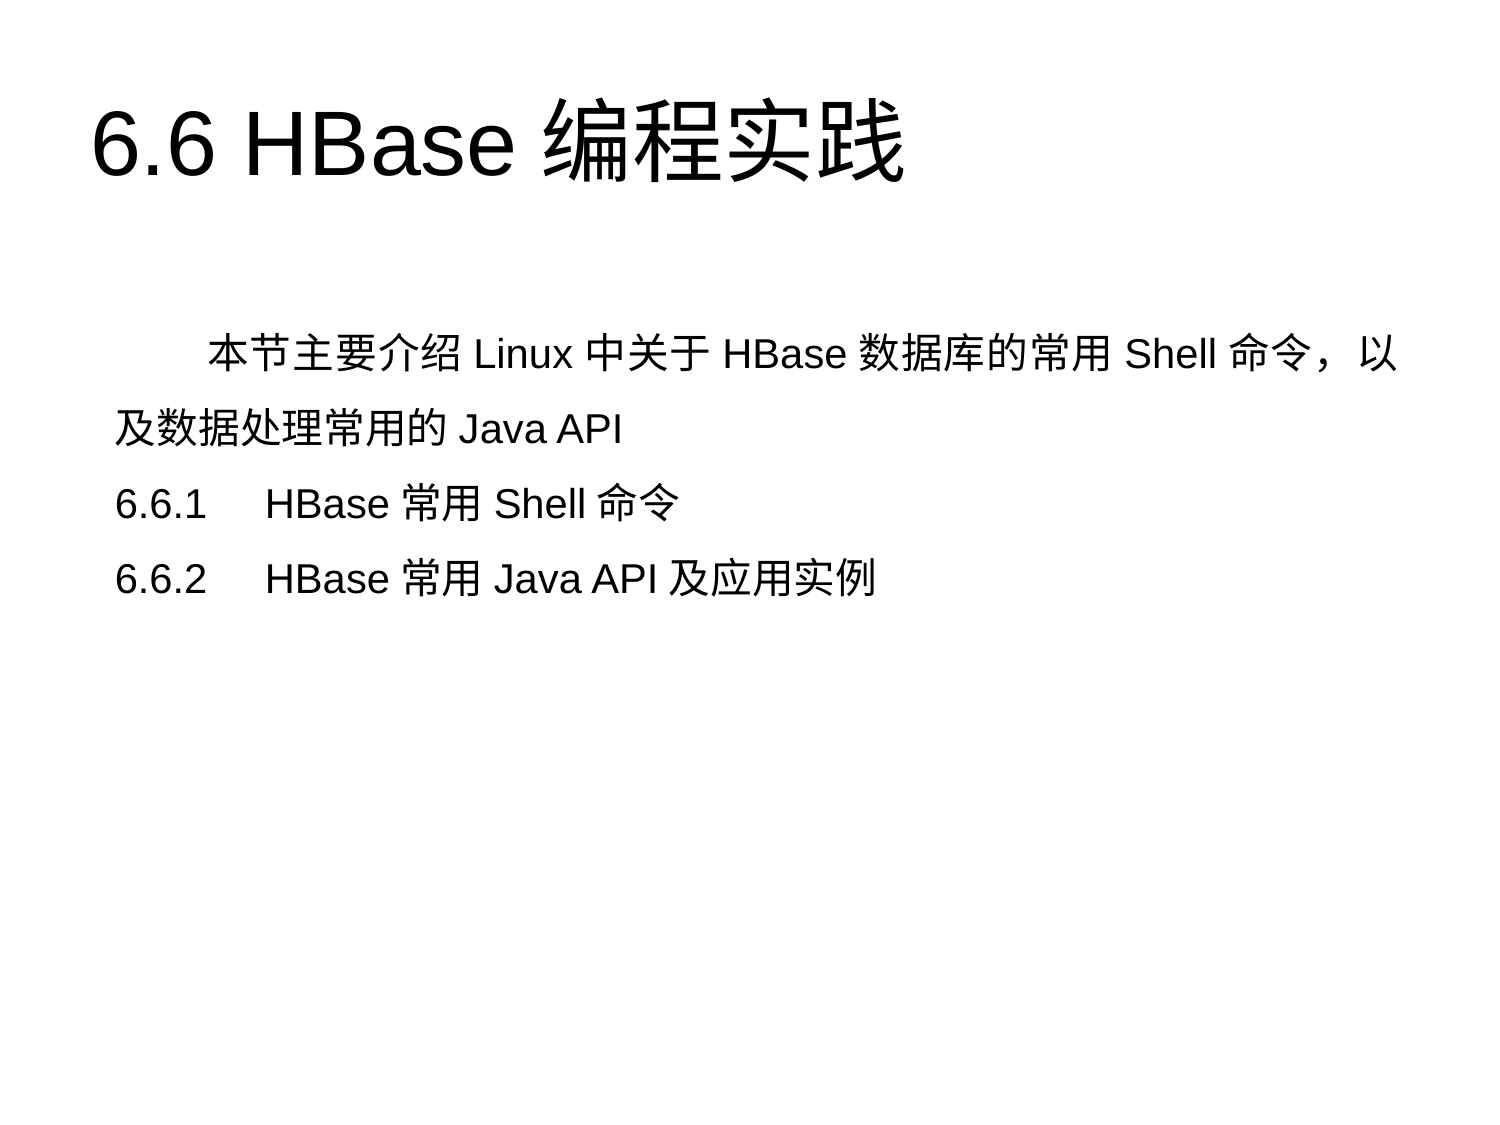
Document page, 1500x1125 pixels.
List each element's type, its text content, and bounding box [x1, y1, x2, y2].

title 6.6 HBase编程实践 [75, 45, 1425, 233]
text_box 本节主要介绍Linux中关于HBase数据库的常用Shell命令，以及数据处理常用的Java API 6.6.1 HBase常用Shell命令 6.6.2 HBase常用Java API及应用实例 [99, 294, 1413, 610]
